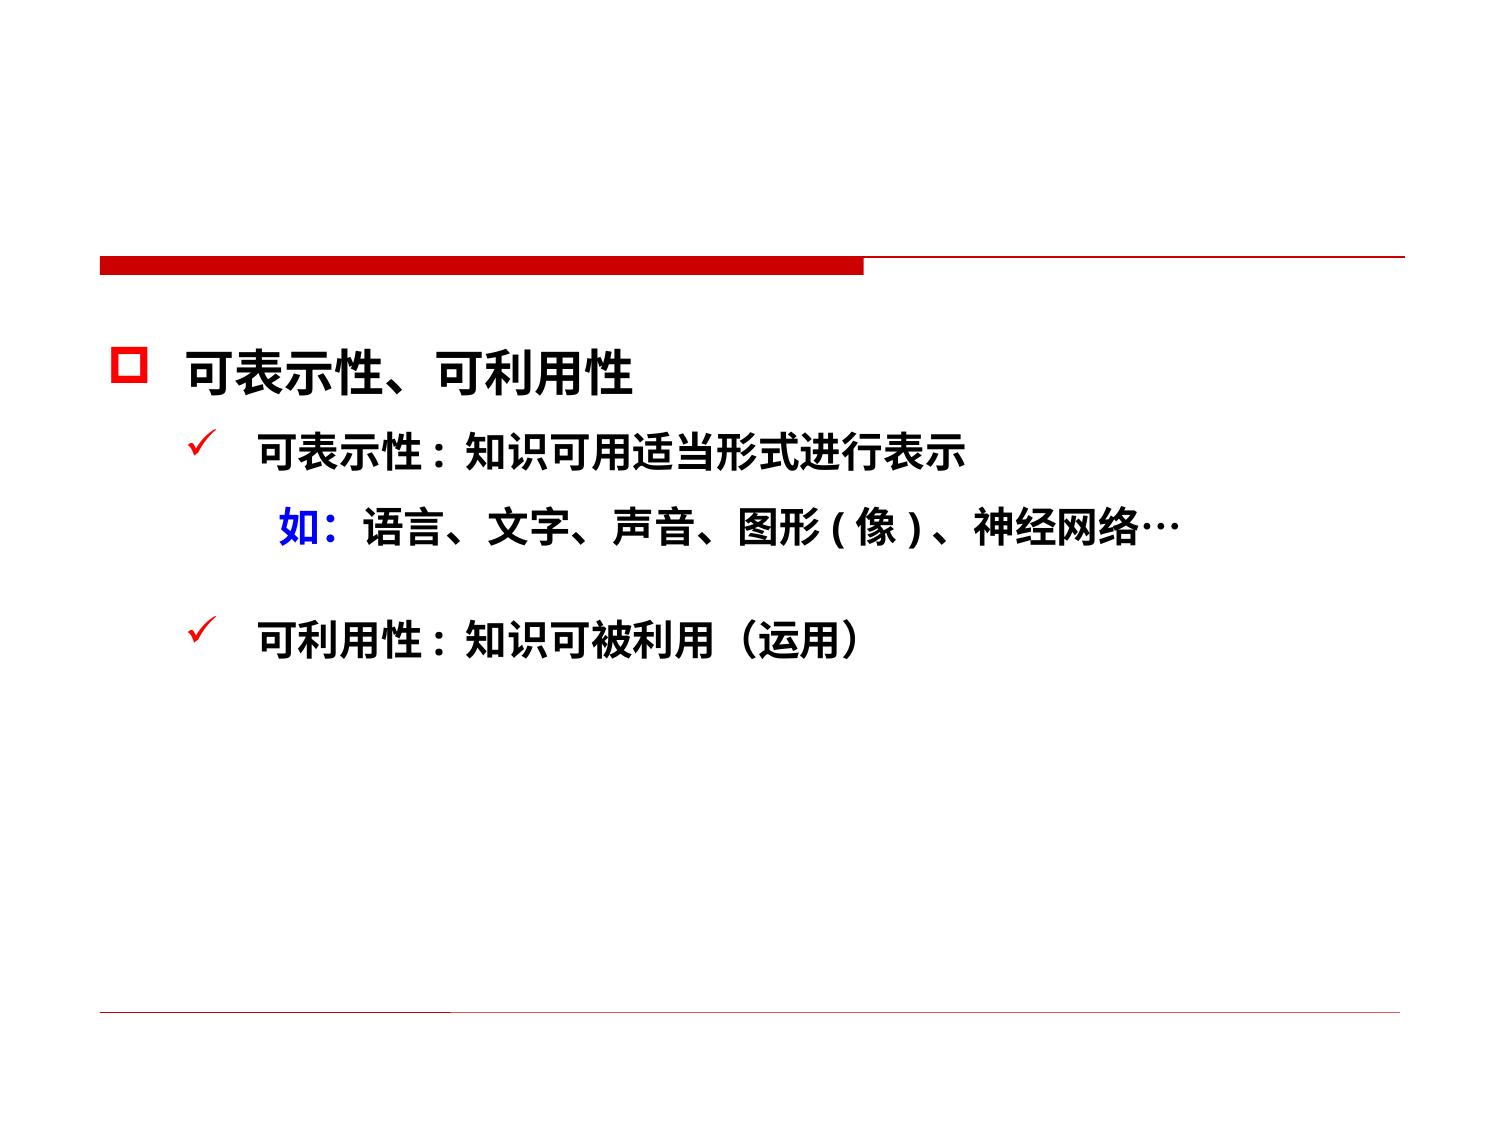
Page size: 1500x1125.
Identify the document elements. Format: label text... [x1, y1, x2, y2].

text_box 可表示性、可利用性 可表示性: 知识可用适当形式进行表示 如：语言、文字、声音、图形(像)、神经网络… 可利用性: 知识可被利用（运用） [107, 281, 1407, 705]
